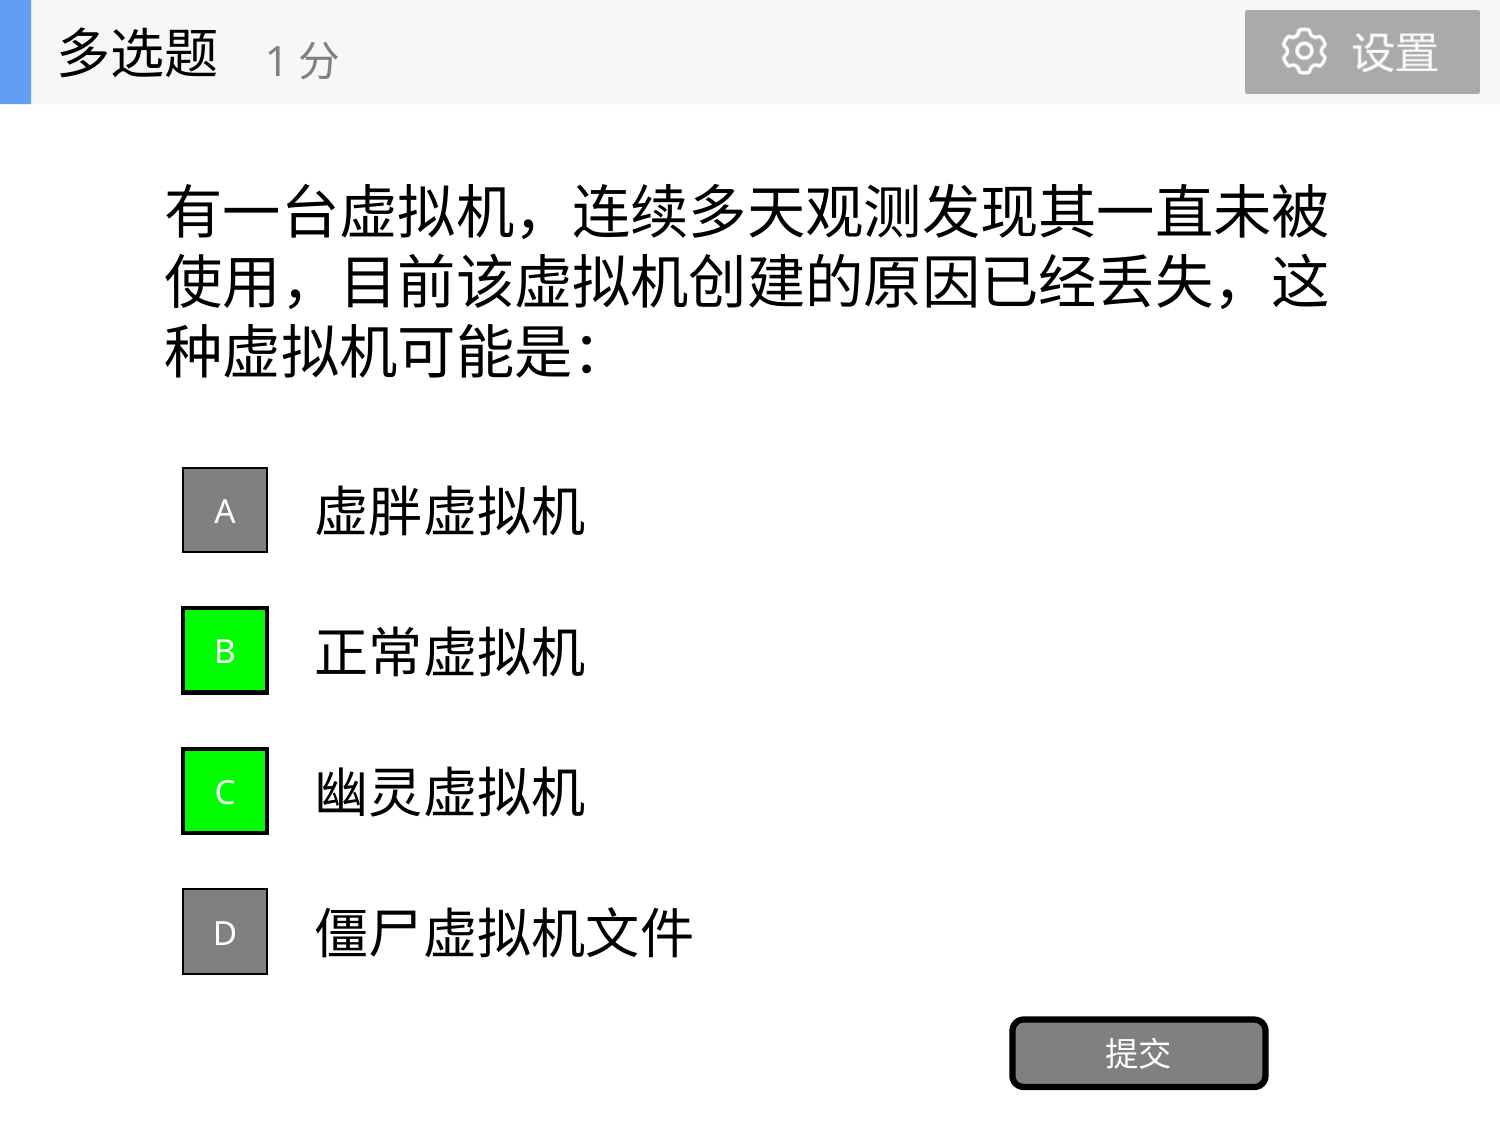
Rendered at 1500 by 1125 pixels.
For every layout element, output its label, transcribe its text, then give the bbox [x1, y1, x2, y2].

text_box B [182, 607, 268, 694]
text_box 幽灵虚拟机 [299, 738, 1350, 844]
text_box 提交 [1011, 1018, 1267, 1089]
text_box A [182, 467, 268, 553]
text_box 有一台虚拟机，连续多天观测发现其一直未被使用，目前该虚拟机创建的原因已经丢失，这种虚拟机可能是： [149, 105, 1350, 456]
text_box D [182, 888, 268, 975]
text_box 正常虚拟机 [299, 597, 1350, 703]
text_box C [182, 748, 268, 834]
text_box 僵尸虚拟机文件 [299, 878, 1350, 985]
picture [1245, 10, 1480, 94]
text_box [0, 0, 1500, 105]
text_box 虚胖虚拟机 [299, 456, 1350, 563]
